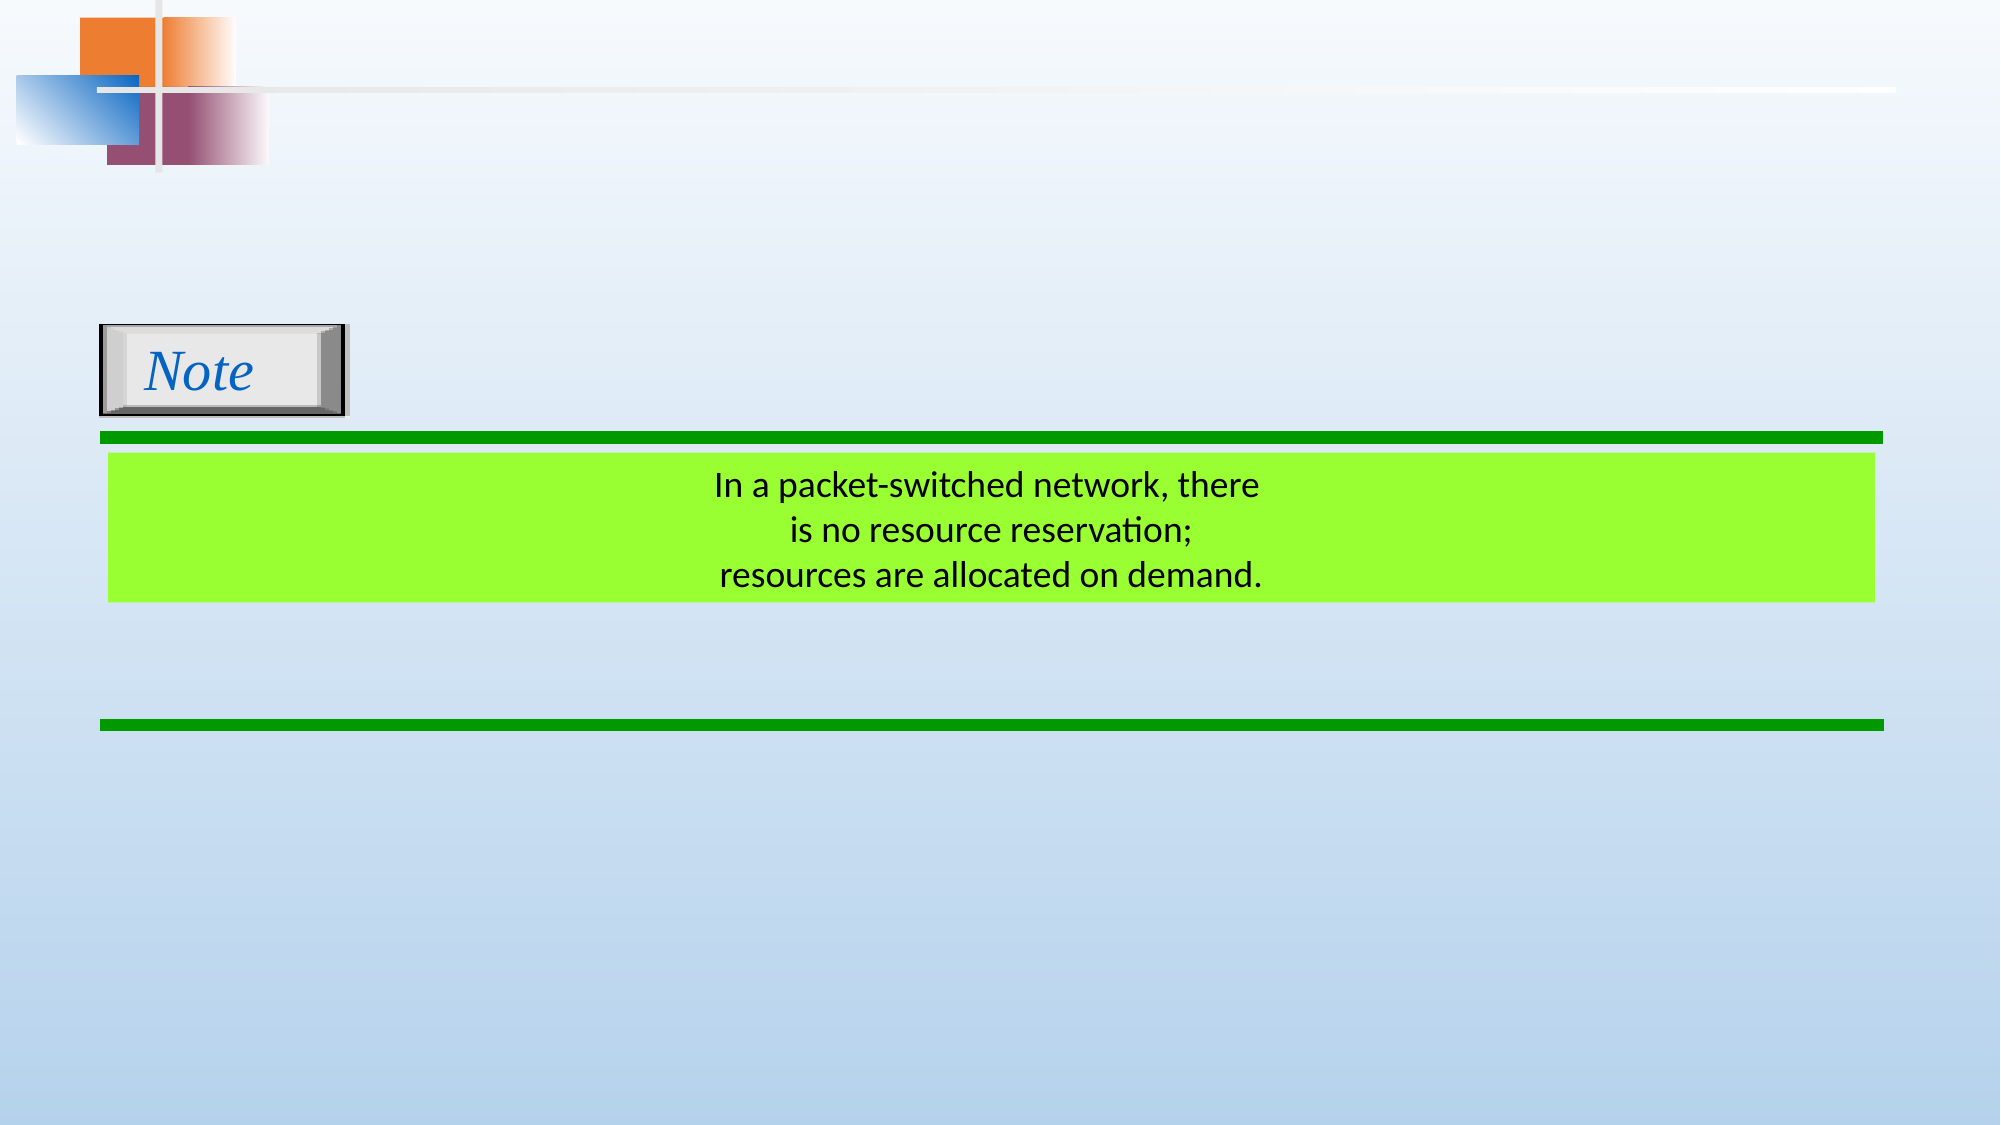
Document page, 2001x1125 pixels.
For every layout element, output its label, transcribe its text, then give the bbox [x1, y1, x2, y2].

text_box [99, 324, 351, 419]
text_box [16, 75, 140, 145]
text_box [96, 87, 1897, 93]
text_box [155, 93, 163, 173]
text_box [163, 17, 236, 86]
text_box [163, 93, 188, 165]
text_box [155, 0, 163, 87]
text_box [107, 93, 155, 165]
text_box In a packet-switched network, there is no resource reservation; resources are allocated on demand. [108, 452, 1875, 603]
text_box [80, 17, 155, 86]
text_box [188, 93, 269, 165]
